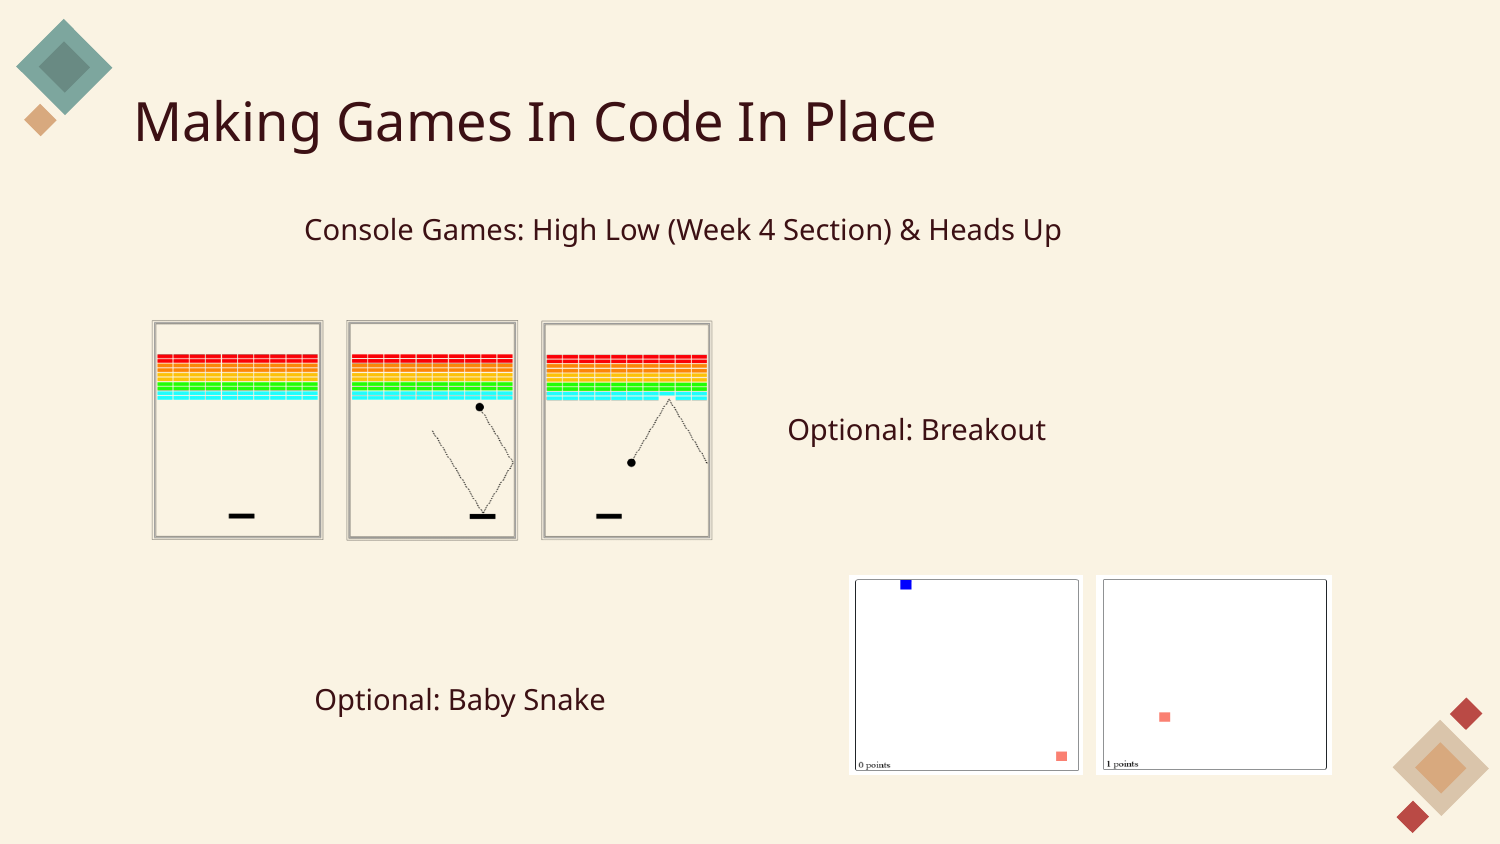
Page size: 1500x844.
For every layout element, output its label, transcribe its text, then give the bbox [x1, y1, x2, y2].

text_box Optional: Baby Snake [299, 666, 719, 732]
picture [150, 316, 713, 543]
picture [1095, 575, 1332, 775]
text_box Console Games: High Low (Week 4 Section) & Heads Up [289, 196, 1342, 299]
picture [848, 575, 1084, 775]
text_box Optional: Breakout [772, 396, 1192, 462]
title Making Games In Code In Place [118, 72, 1382, 167]
